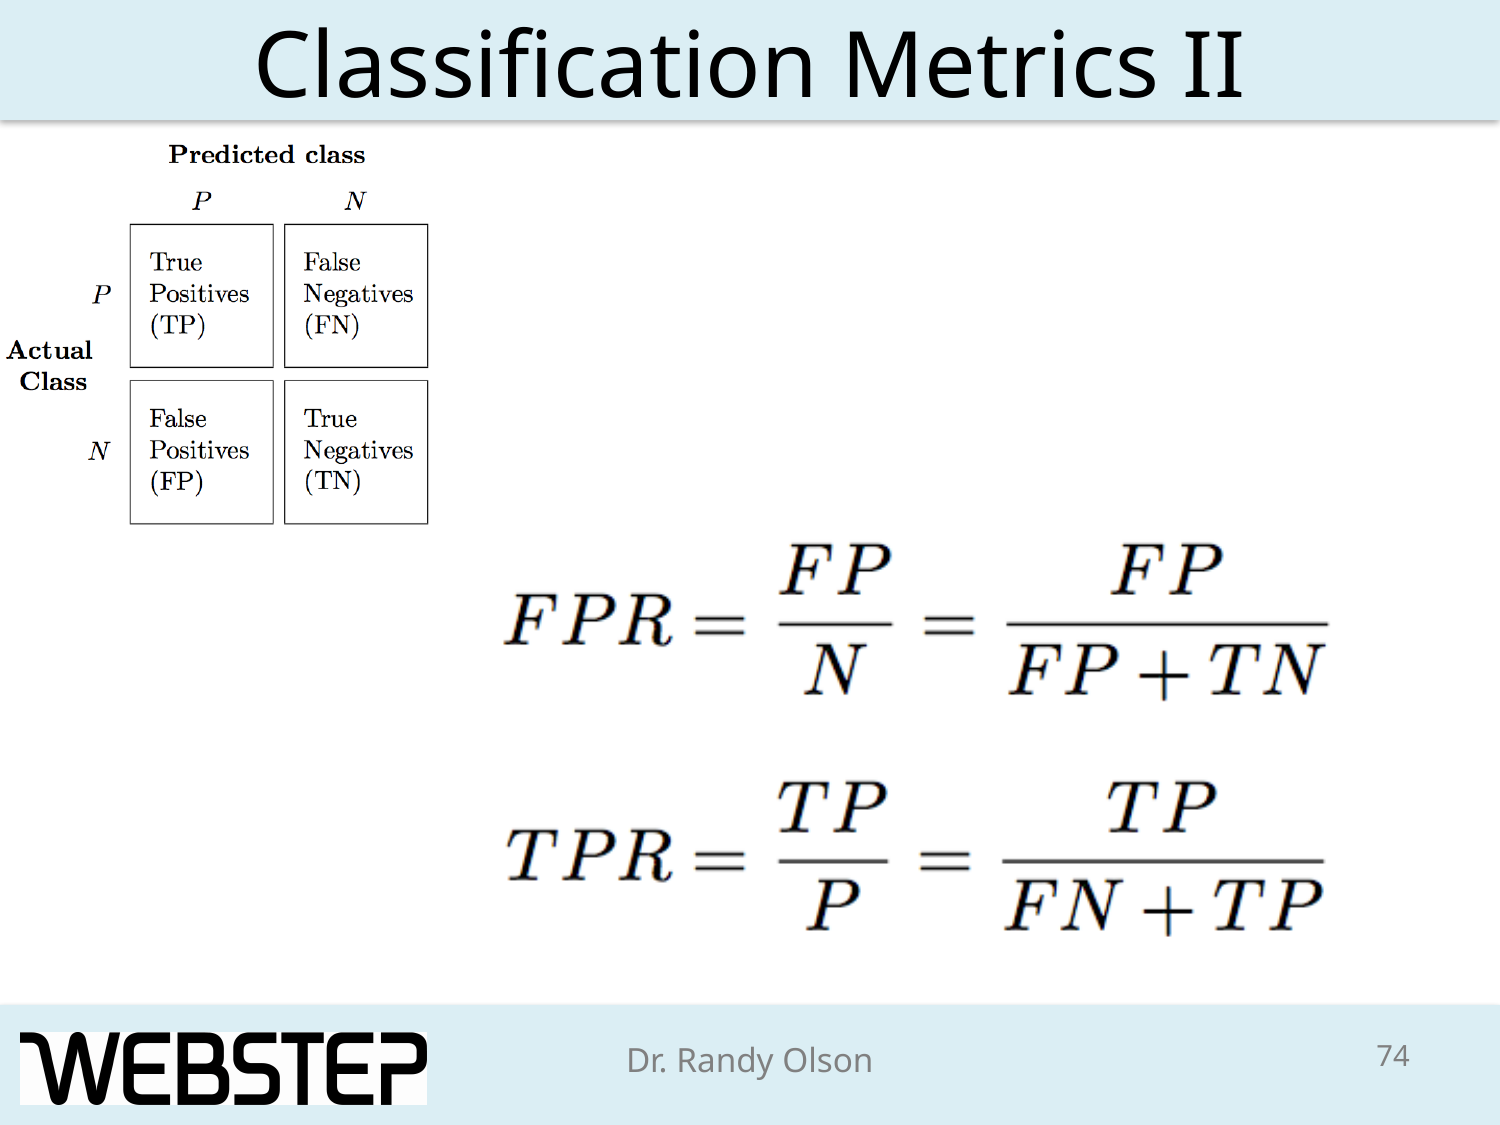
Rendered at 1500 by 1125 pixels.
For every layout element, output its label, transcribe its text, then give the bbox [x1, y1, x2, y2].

title Classification Metrics II [75, 0, 1425, 155]
picture [448, 497, 1375, 988]
picture [0, 135, 443, 536]
picture [20, 1032, 427, 1105]
slide_number 74 [1310, 1026, 1425, 1088]
